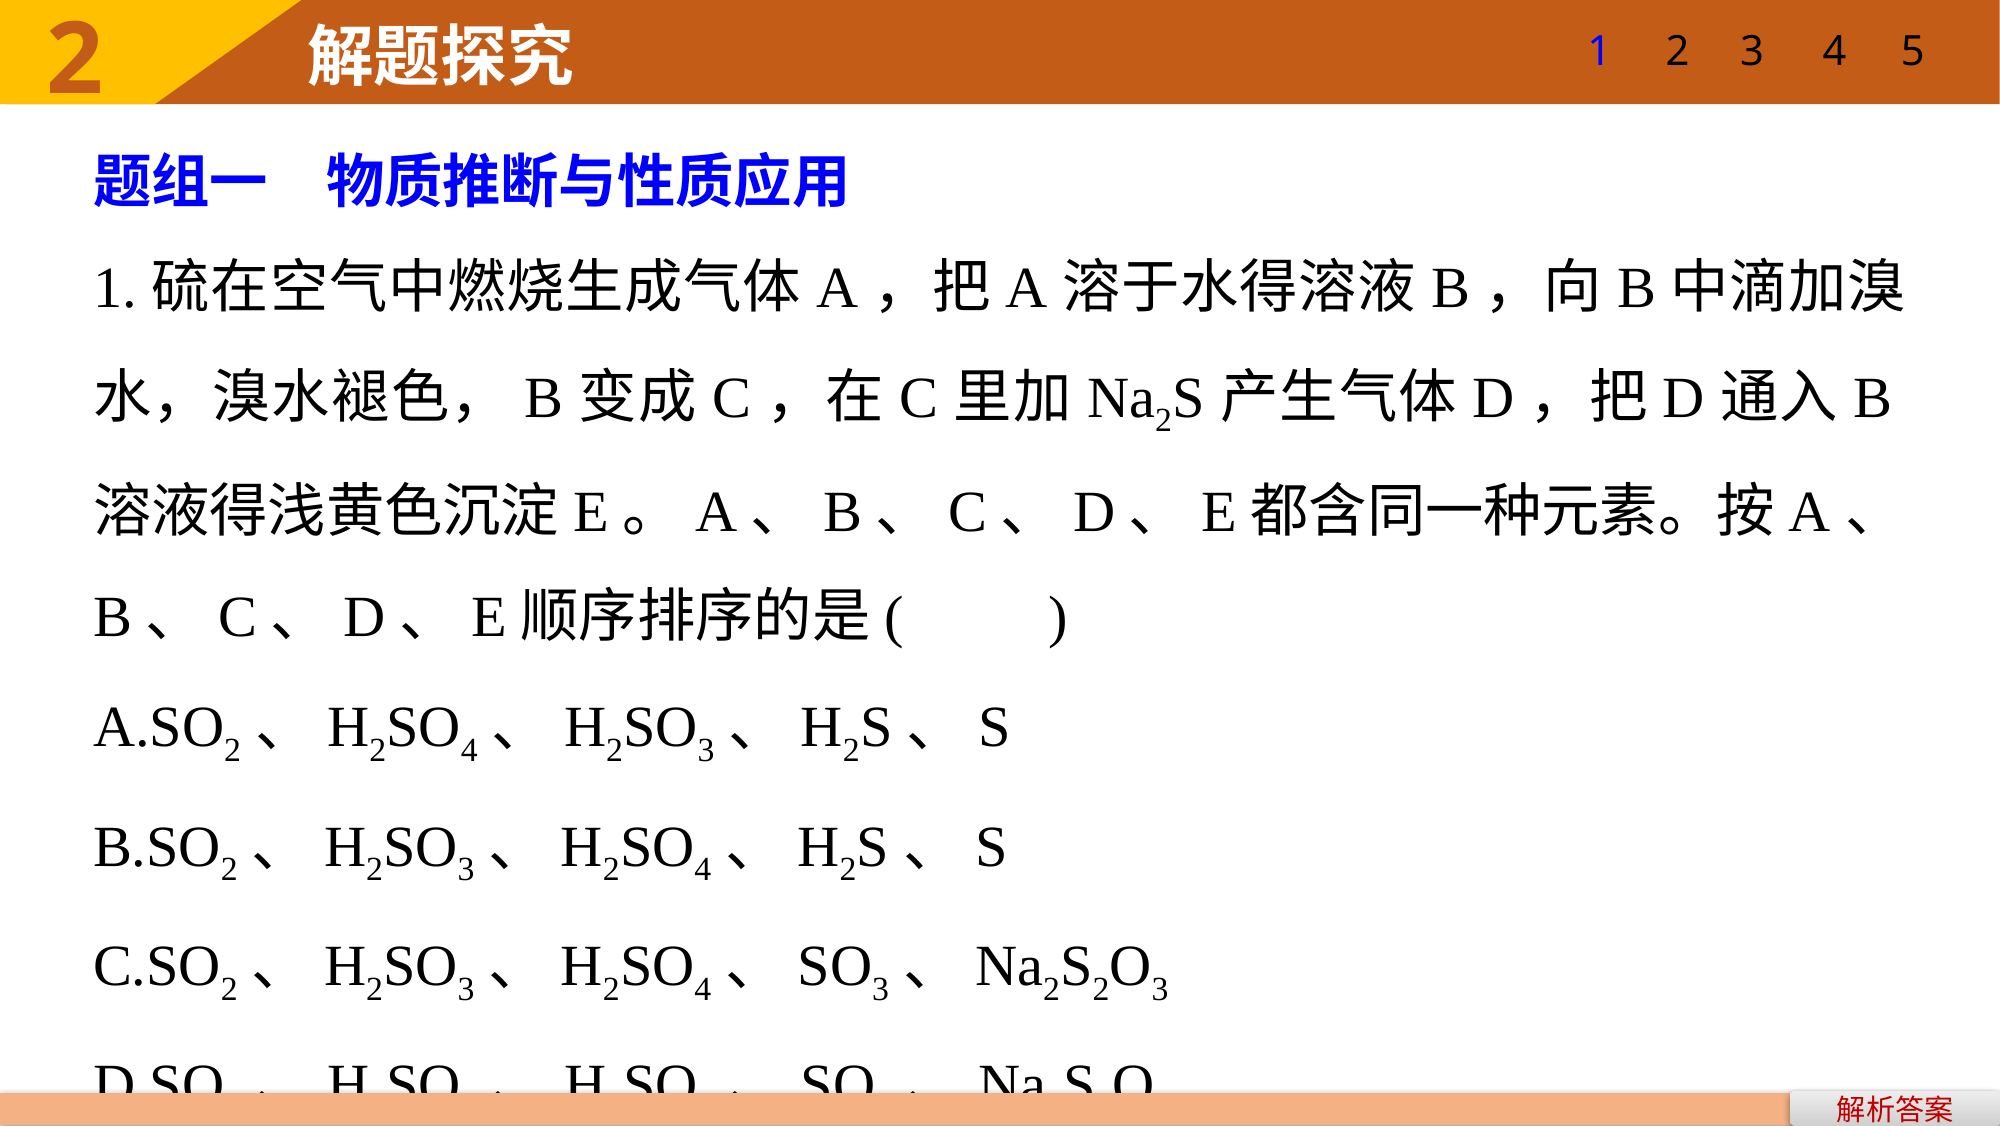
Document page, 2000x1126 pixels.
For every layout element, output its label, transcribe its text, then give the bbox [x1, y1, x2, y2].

text_box 1 [1566, 1, 1632, 97]
text_box 3 [1726, 1, 1785, 97]
text_box 解析答案 [1788, 1089, 2000, 1126]
text_box 题组一 物质推断与性质应用 1.硫在空气中燃烧生成气体A，把A溶于水得溶液B，向B中滴加溴水，溴水褪色，B变成C，在C里加Na2S产生气体D，把D通入B溶液得浅黄色沉淀E。A、B、C、D、E都含同一种元素。按A、B、C、D、E顺序排序的是( ) A.SO2、H2SO4、H2SO3、H2S、S B.SO2、H2SO3、H2SO4、H2S、S C.SO2、H2SO3、H2SO4、SO3、Na2S2O3 D.SO3、H2SO4、H2SO3、SO2、Na2S2O3 [78, 101, 1921, 1091]
text_box [0, 1092, 1787, 1126]
text_box 4 [1801, 1, 1867, 97]
text_box 5 [1879, 1, 1945, 97]
text_box 2 [1648, 1, 1710, 97]
